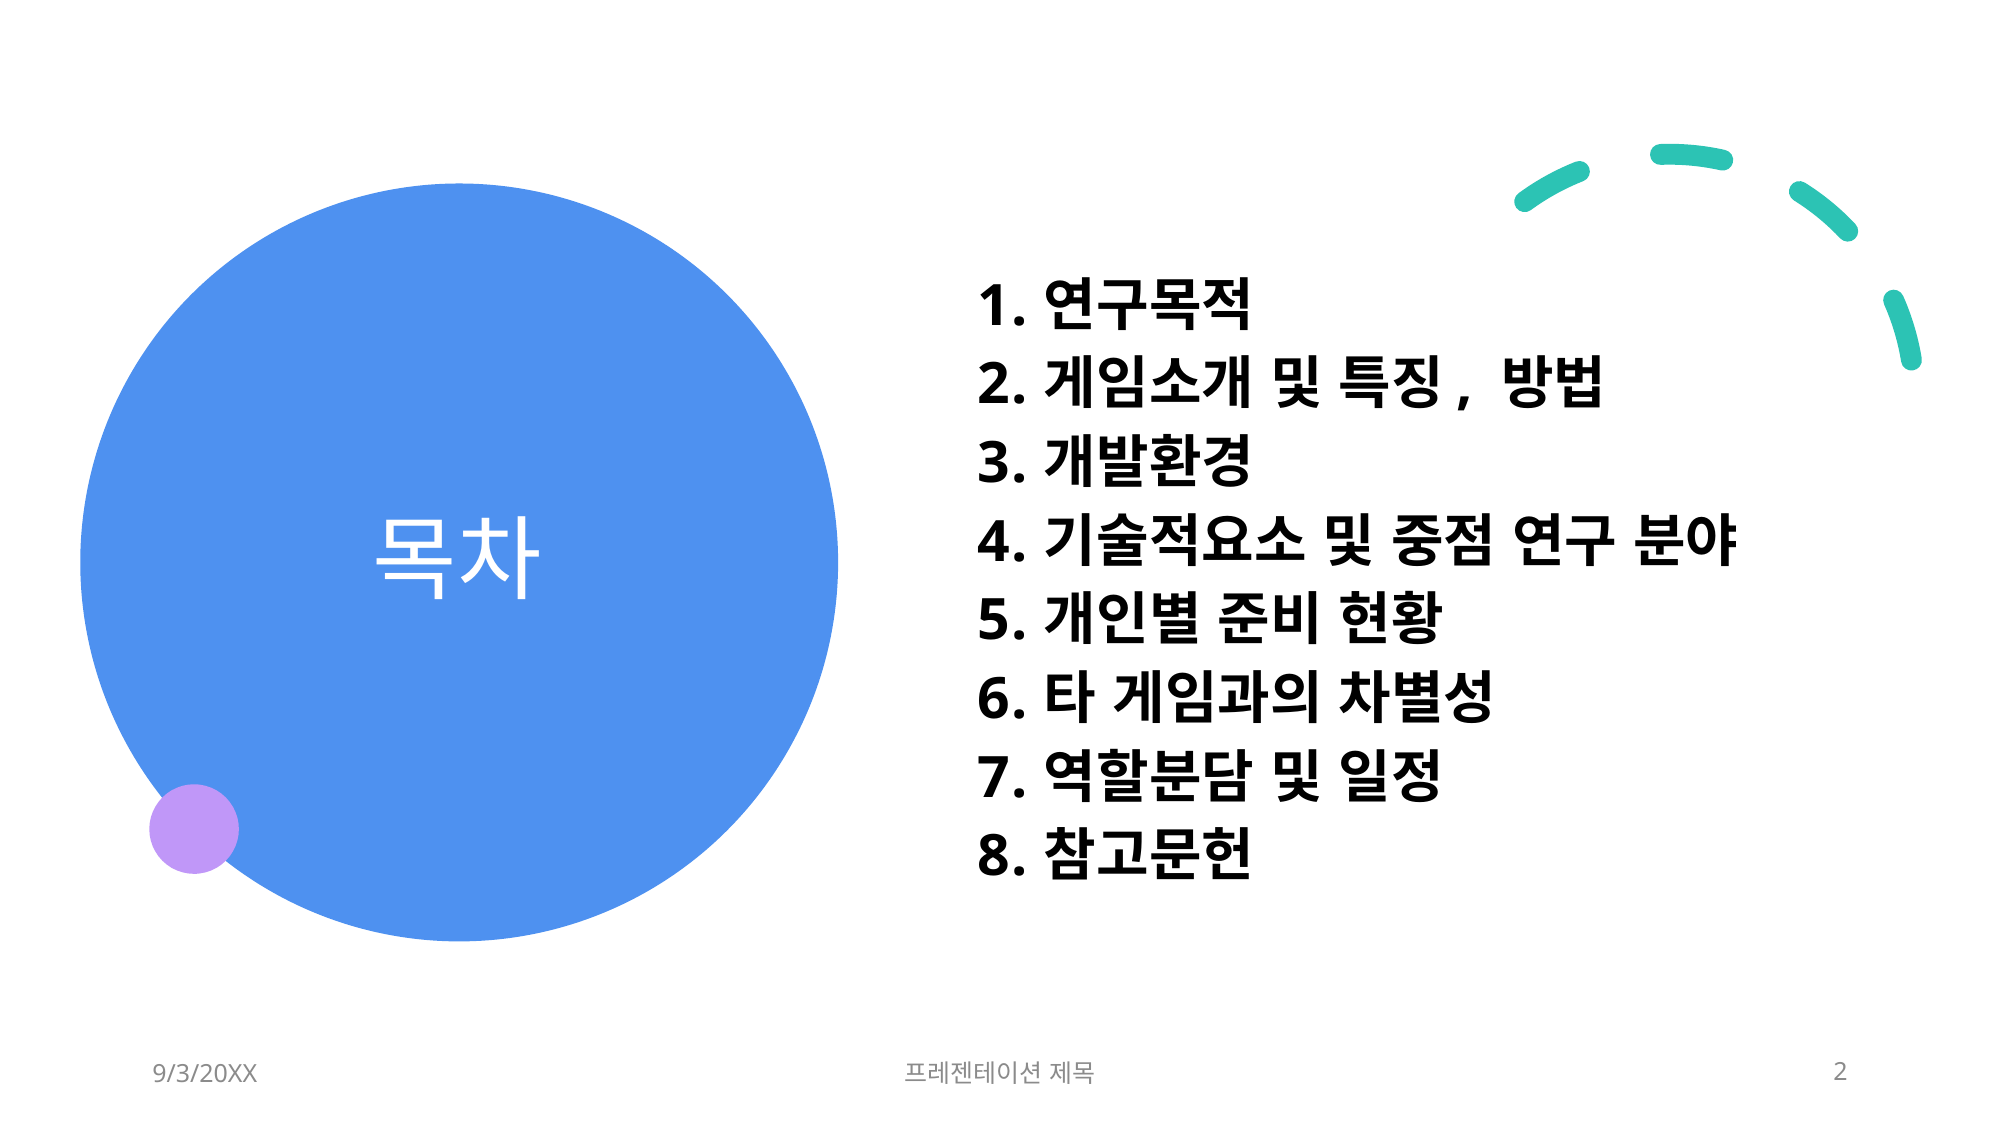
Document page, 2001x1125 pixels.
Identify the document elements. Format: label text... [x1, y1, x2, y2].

footer 프레젠테이션 제목 [662, 1042, 1338, 1103]
list 연구목적 게임소개 및 특징, 방법 개발환경 기술적요소 및 중점 연구 분야 개인별 준비 현황 타 게임과의 차별성 역할분담 및 일정 참고문헌 [949, 250, 1788, 896]
title 목차 [191, 229, 723, 897]
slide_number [137, 1042, 588, 1103]
slide_number 2 [1412, 1042, 1863, 1103]
